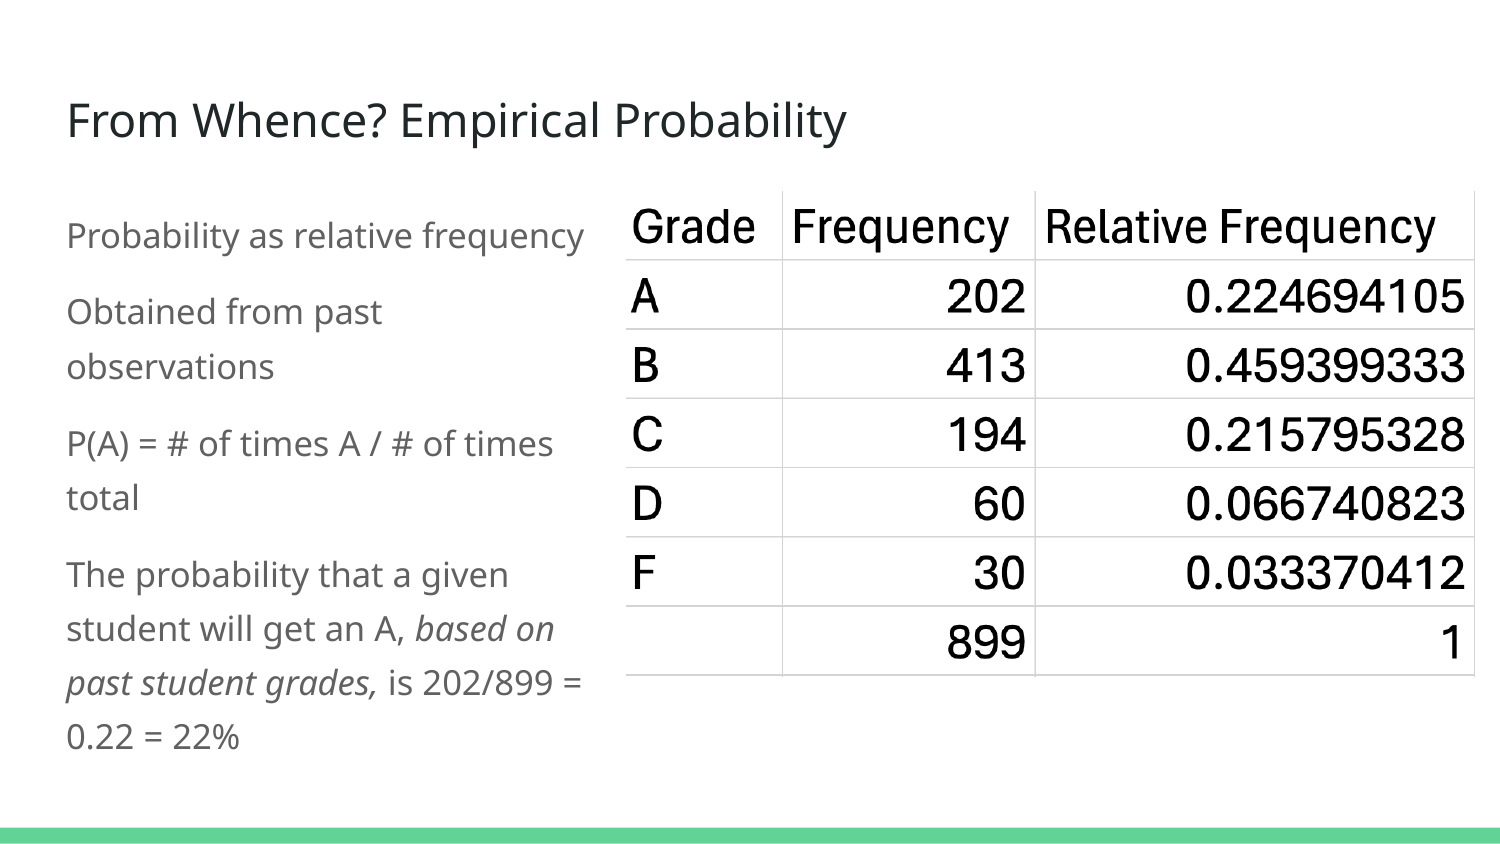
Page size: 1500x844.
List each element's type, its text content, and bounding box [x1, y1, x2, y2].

picture [625, 191, 1476, 678]
list Probability as relative frequency Obtained from past observations P(A) = # of times A / # of times total The probability that a given student will get an A, based on past student grades, is 202/899 = 0.22 = 22% [51, 189, 602, 790]
title From Whence? Empirical Probability [51, 72, 1449, 167]
